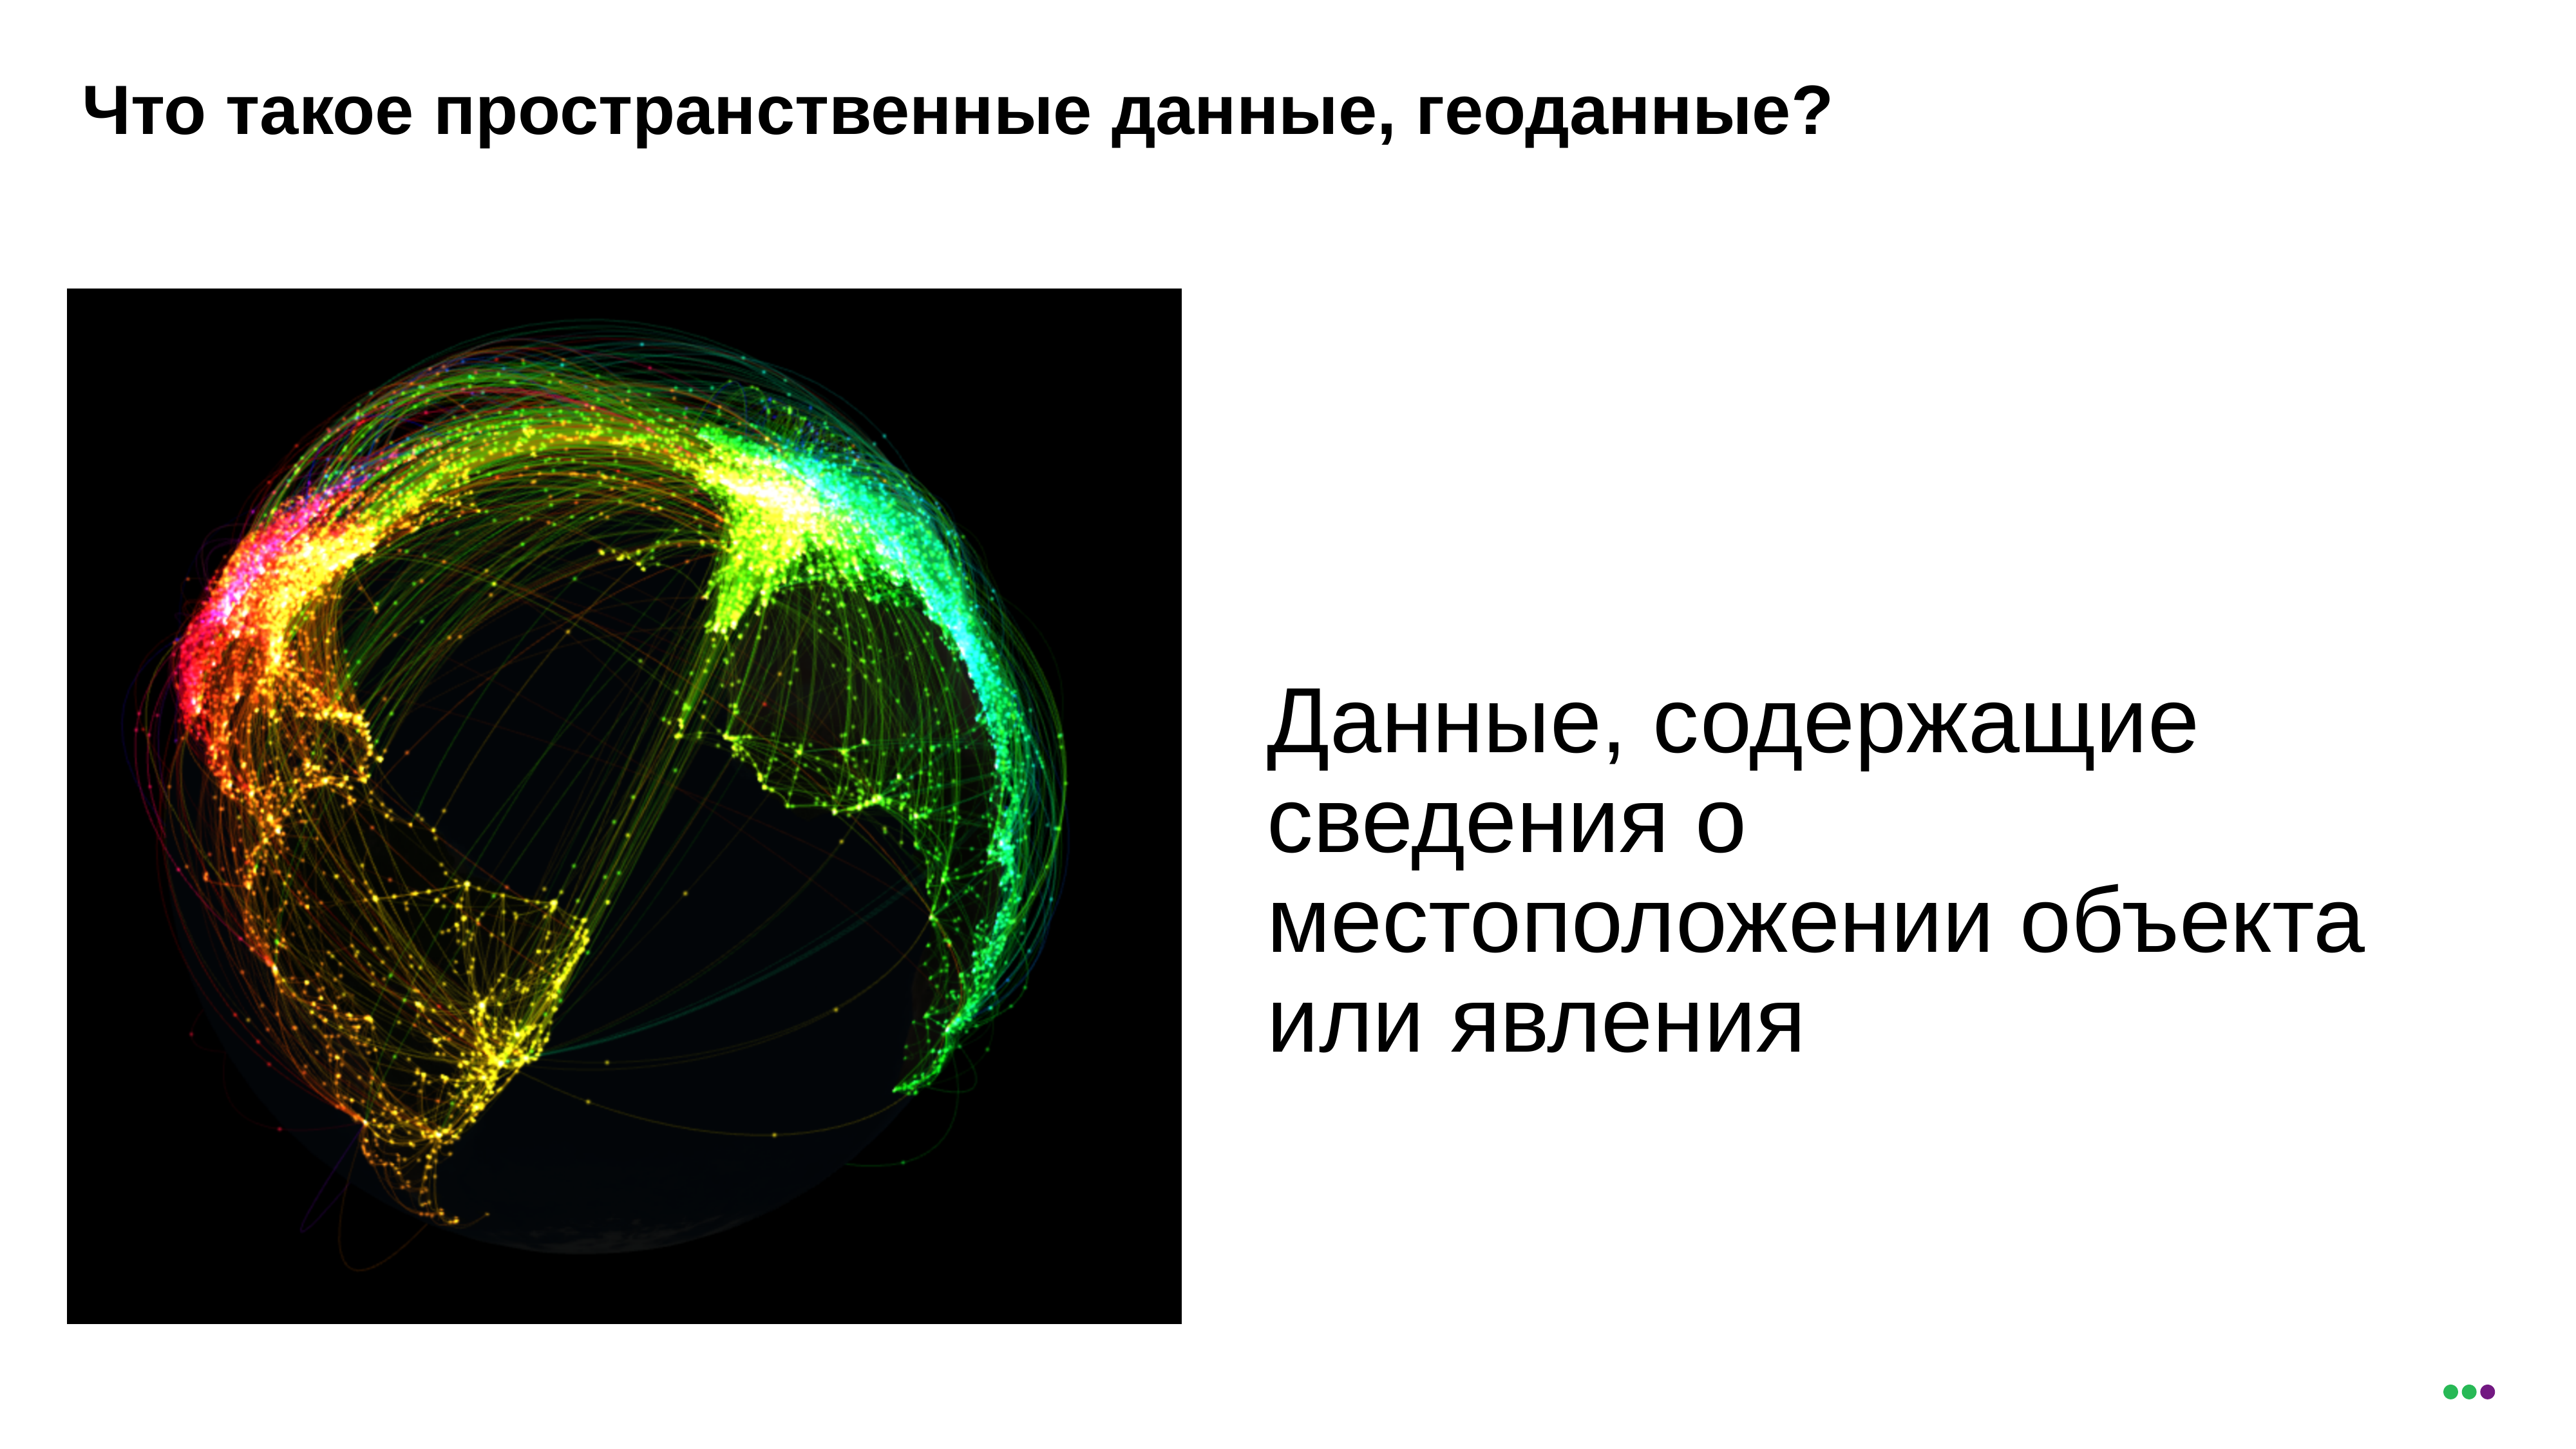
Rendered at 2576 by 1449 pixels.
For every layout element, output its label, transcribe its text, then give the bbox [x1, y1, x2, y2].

title Что такое пространственные данные, геоданные? [82, 70, 2496, 238]
list Данные, содержащие сведения о местоположении объекта или явления [1267, 672, 2448, 1168]
picture [66, 288, 1182, 1325]
